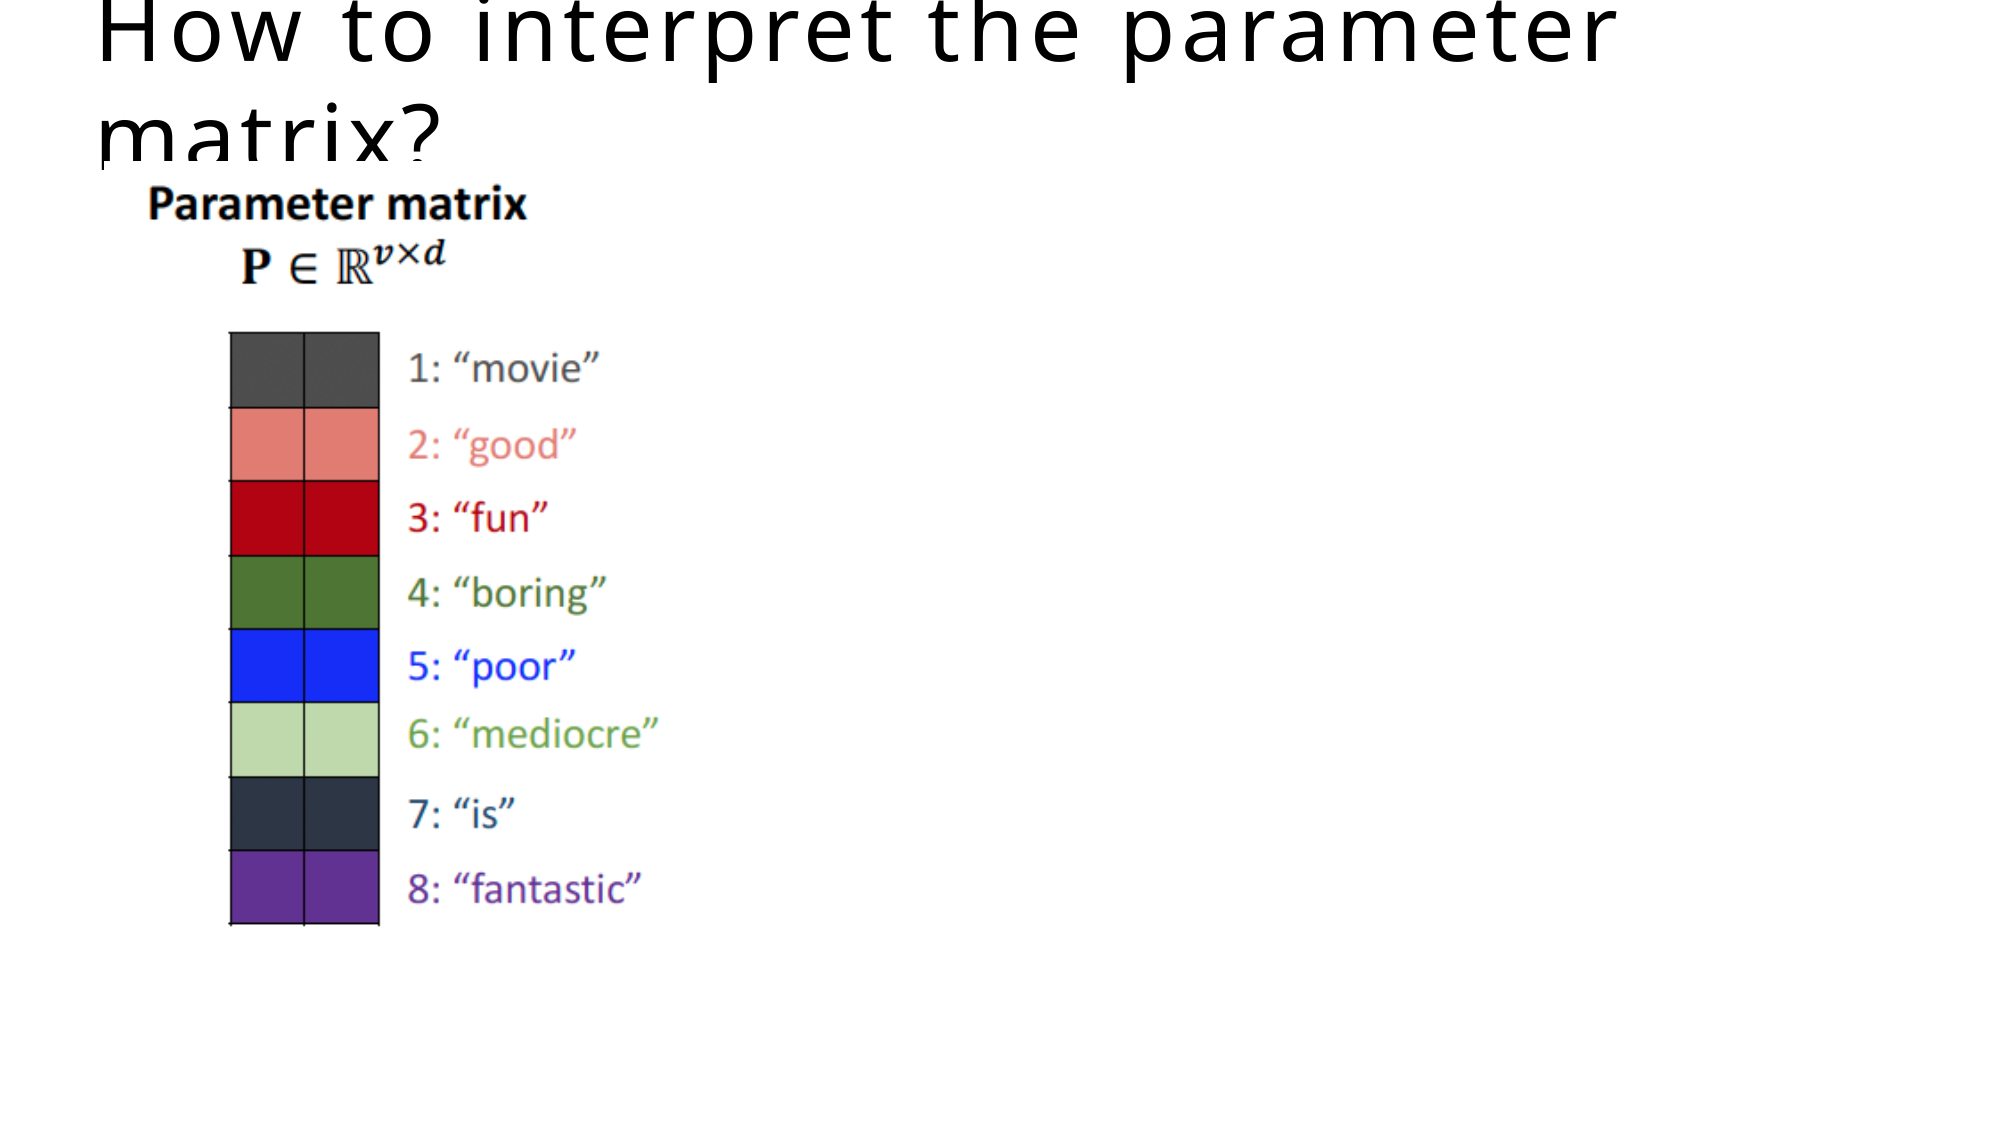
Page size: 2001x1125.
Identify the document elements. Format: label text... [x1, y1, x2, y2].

picture [104, 161, 1829, 964]
title How to interpret the parameter matrix? [92, 0, 1889, 190]
